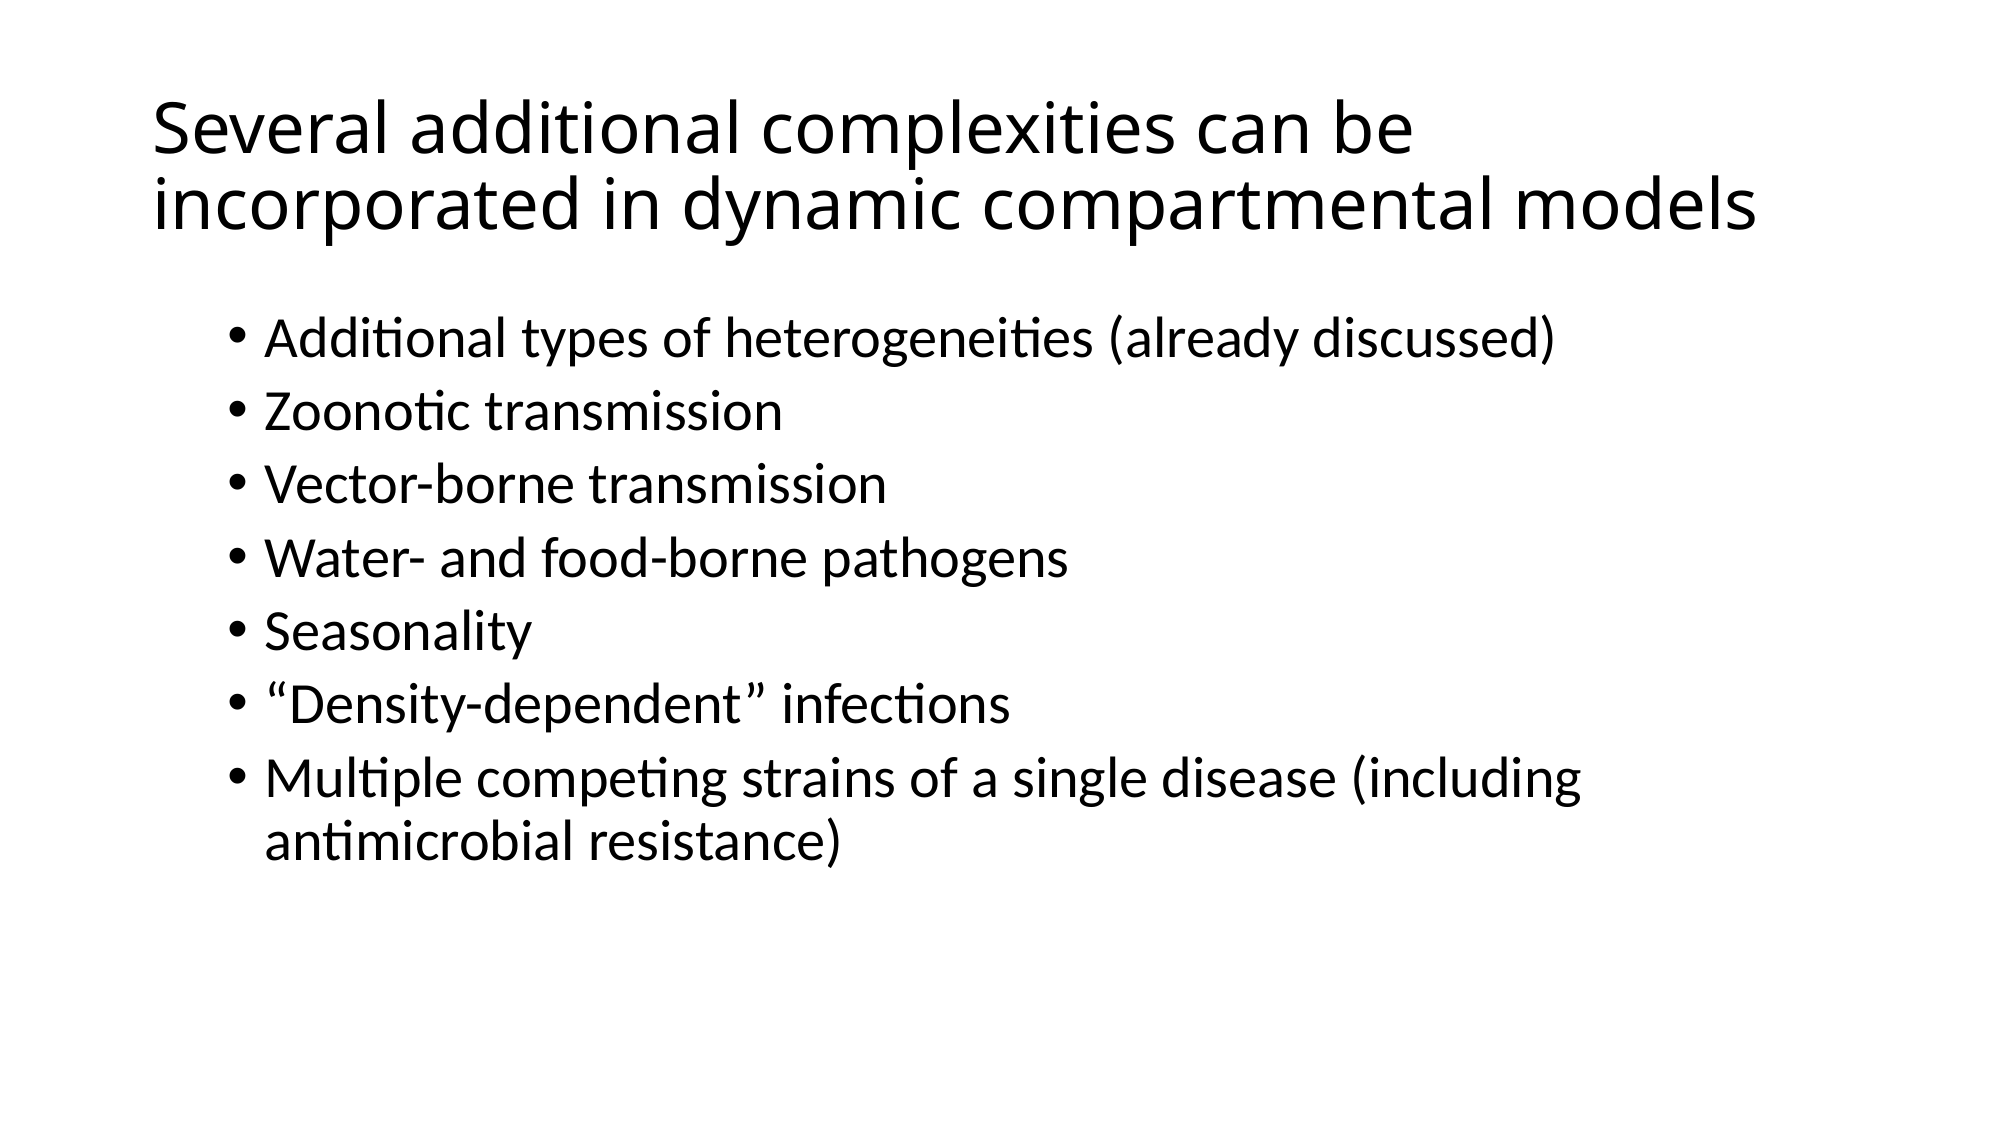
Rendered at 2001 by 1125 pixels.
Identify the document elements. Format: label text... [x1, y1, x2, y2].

title Several additional complexities can be incorporated in dynamic compartmental models [137, 59, 1863, 278]
list Additional types of heterogeneities (already discussed) Zoonotic transmission Vector-borne transmission Water- and food-borne pathogens Seasonality “Density-dependent” infections Multiple competing strains of a single disease (including antimicrobial resistance) [137, 299, 1863, 1014]
